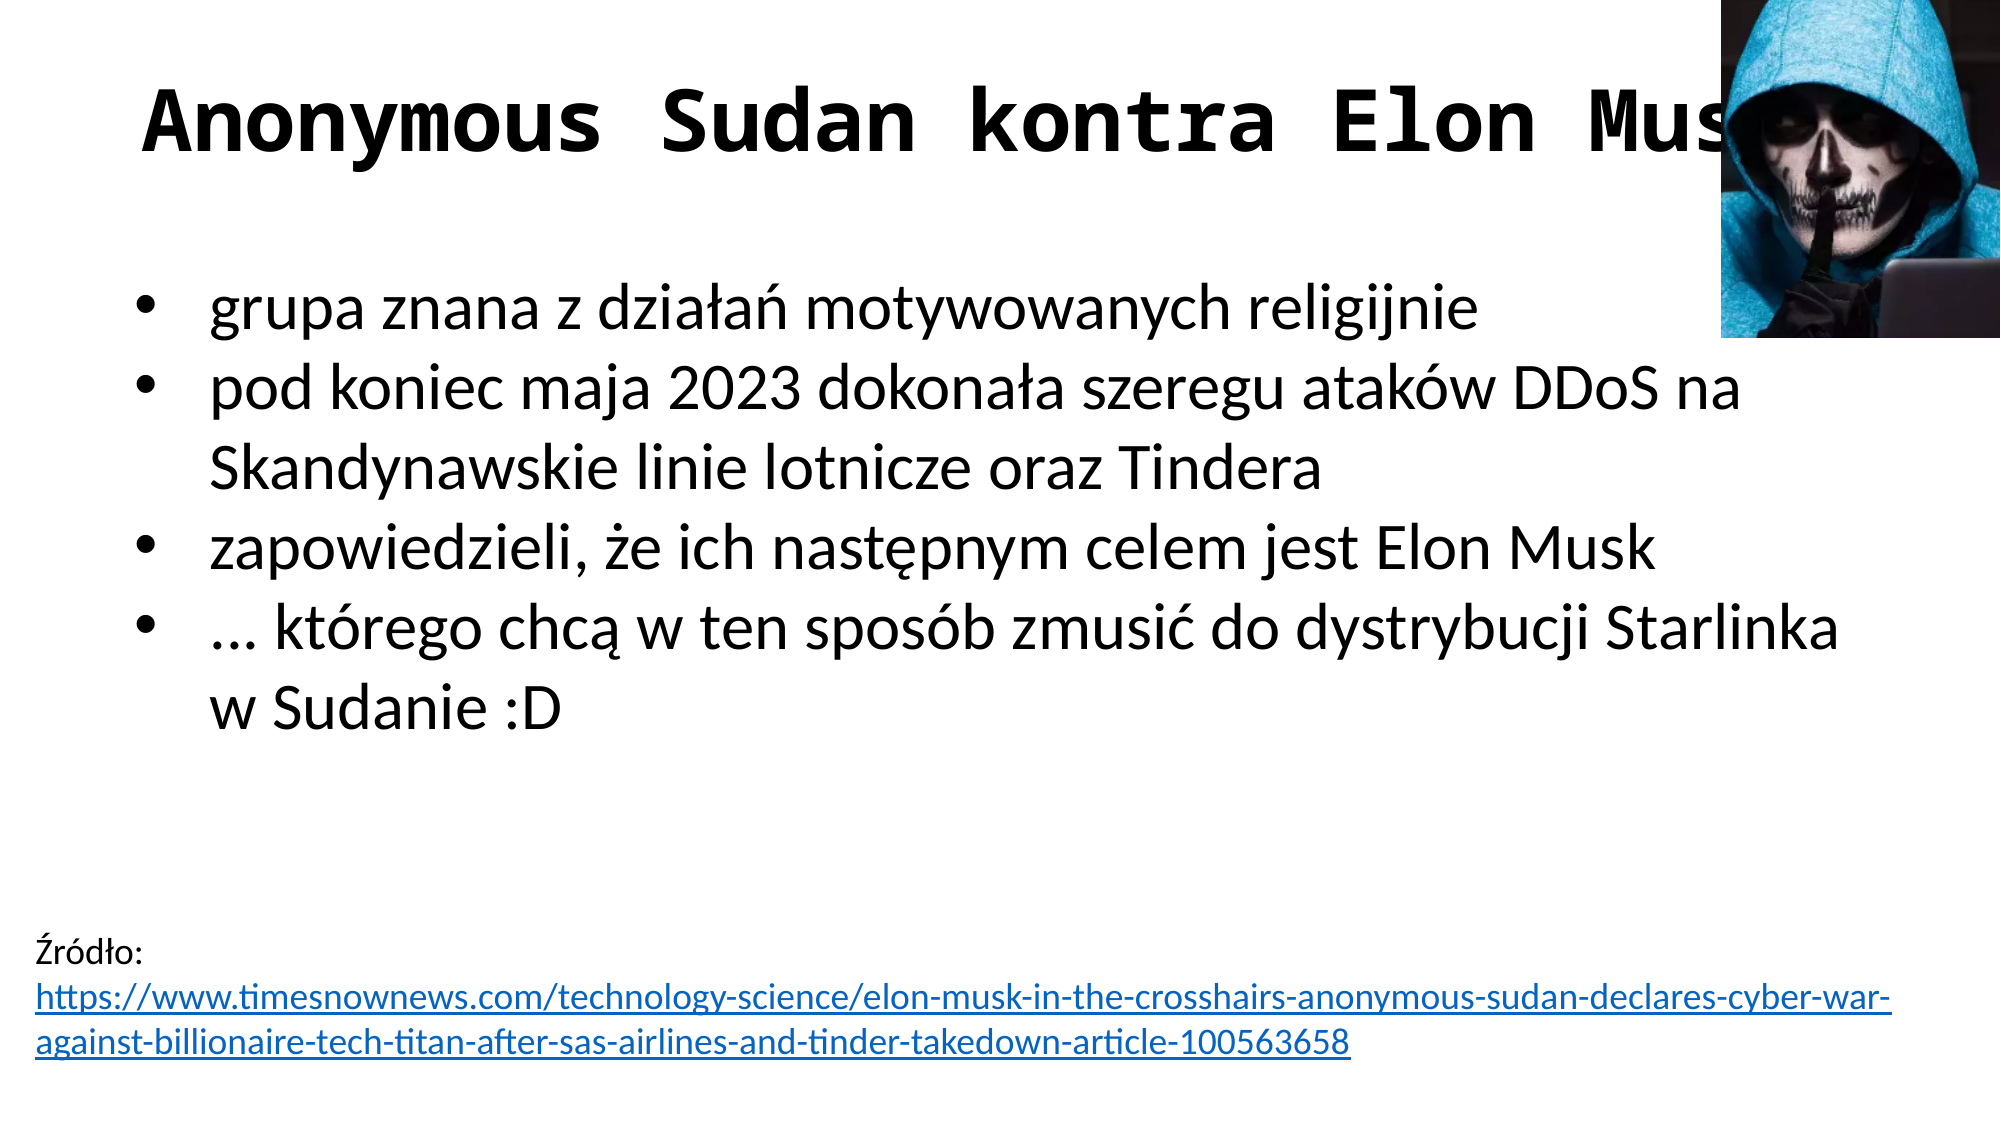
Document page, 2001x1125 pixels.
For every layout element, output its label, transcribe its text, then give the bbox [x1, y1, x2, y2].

text_box Źródło: https://www.timesnownews.com/technology-science/elon-musk-in-the-crosshairs-anonymous-sudan-declares-cyber-war-against-billionaire-tech-titan-after-sas-airlines-and-tinder-takedown-article-100563658 [20, 919, 1988, 1070]
picture [1755, 300, 1764, 305]
text_box grupa znana z działań motywowanych religijnie pod koniec maja 2023 dokonała szeregu ataków DDoS na Skandynawskie linie lotnicze oraz Tindera zapowiedzieli, że ich następnym celem jest Elon Musk ... którego chcą w ten sposób zmusić do dystrybucji Starlinka w Sudanie :D [119, 255, 1875, 751]
picture [1721, 233, 1727, 250]
picture [1721, 0, 2000, 338]
title Anonymous Sudan kontra Elon Musk [126, 68, 1716, 179]
